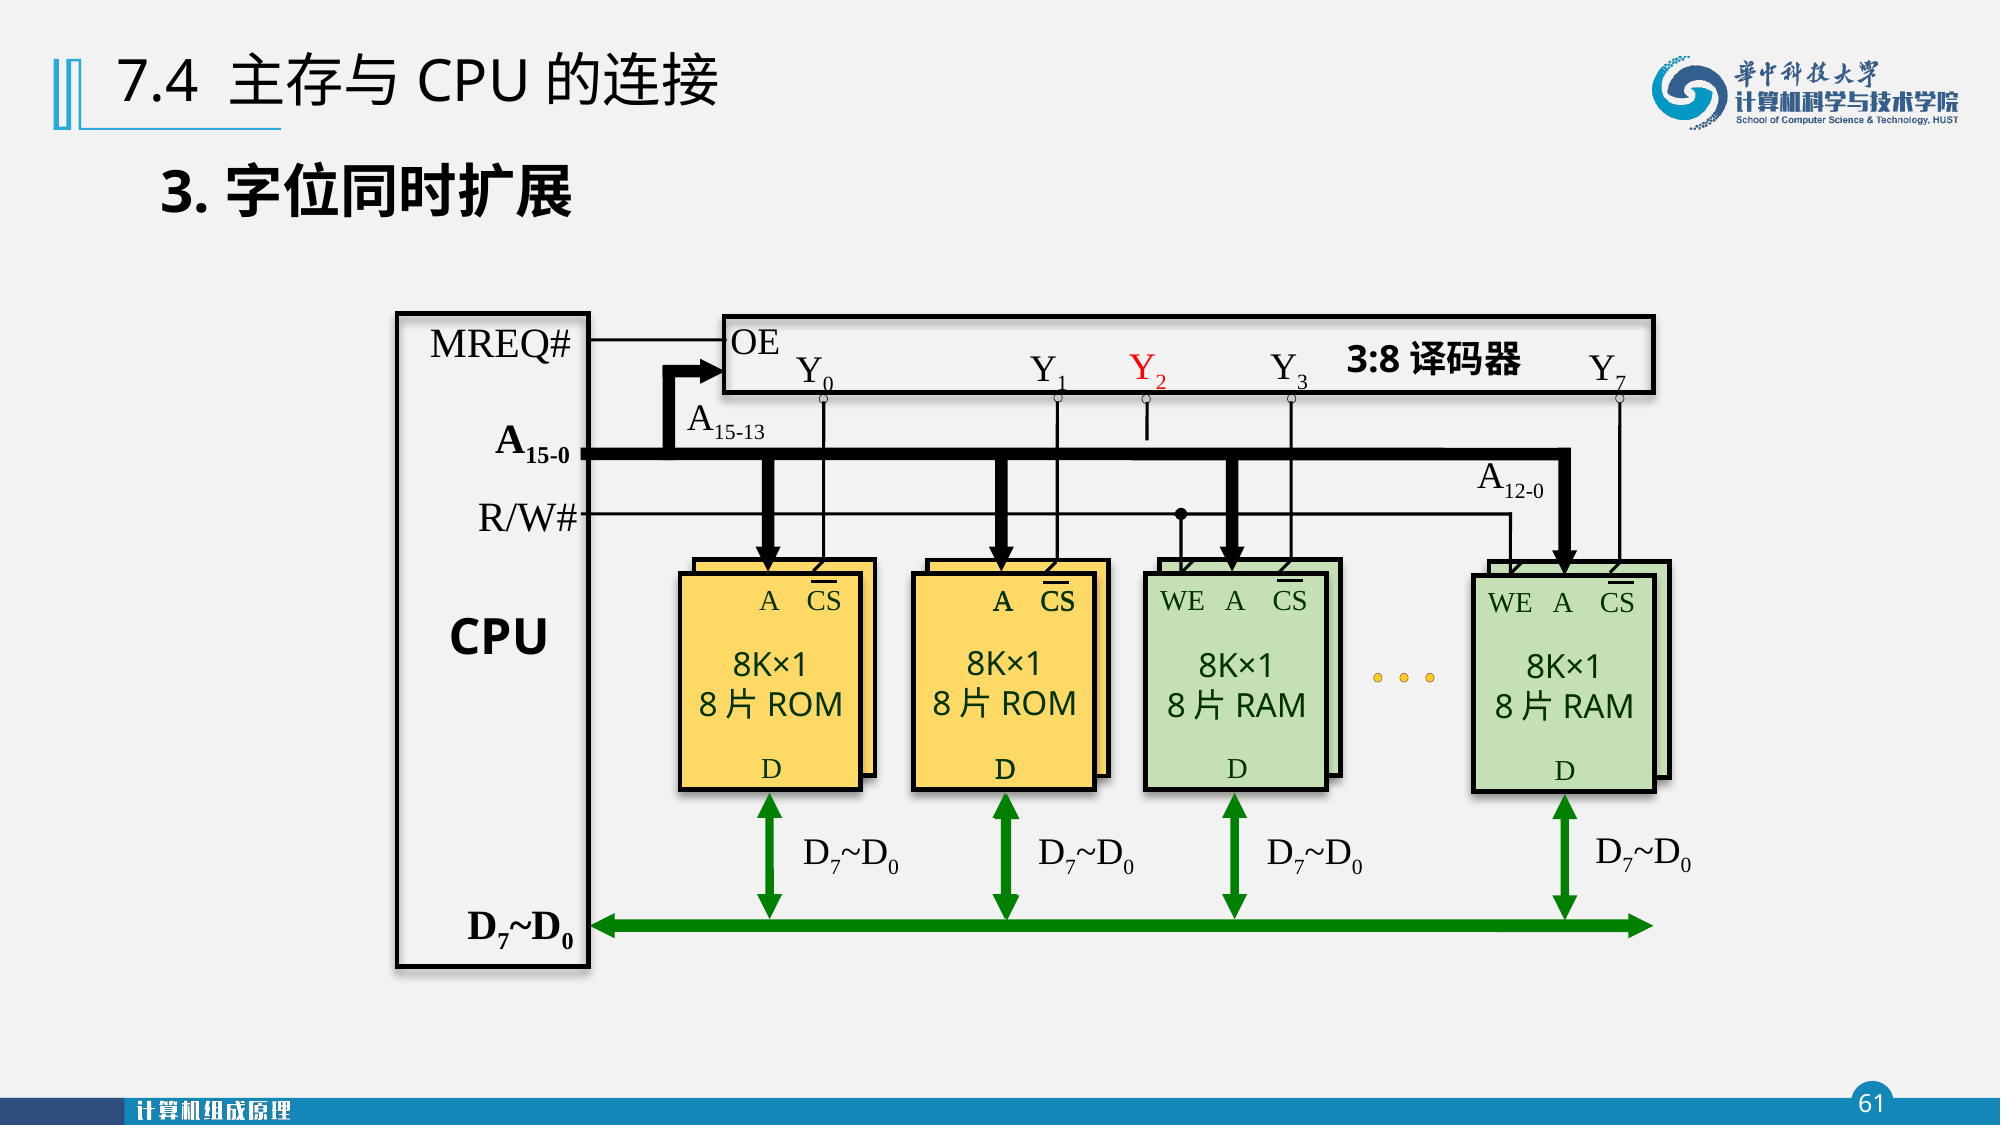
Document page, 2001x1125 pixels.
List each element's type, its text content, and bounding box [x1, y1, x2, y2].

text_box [813, 559, 826, 572]
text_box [1509, 562, 1522, 575]
text_box [1287, 394, 1296, 402]
text_box [1053, 393, 1063, 402]
text_box [819, 394, 828, 404]
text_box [767, 792, 1694, 921]
picture [1652, 56, 1678, 81]
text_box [676, 574, 875, 813]
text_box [1609, 560, 1622, 573]
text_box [1468, 561, 1670, 792]
picture [1652, 56, 1958, 130]
text_box [1141, 394, 1151, 402]
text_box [909, 576, 1109, 792]
text_box 7.4 主存与CPU的连接 [101, 31, 818, 134]
text_box [1615, 393, 1625, 403]
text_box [1373, 673, 1435, 683]
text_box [823, 402, 1620, 558]
text_box A15-13 [620, 390, 768, 464]
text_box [1044, 561, 1057, 574]
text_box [1141, 576, 1341, 792]
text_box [1182, 559, 1195, 572]
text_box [384, 313, 589, 980]
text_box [767, 453, 1565, 576]
title 3.字位同时扩展 [145, 142, 988, 245]
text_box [720, 314, 1654, 393]
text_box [1278, 560, 1291, 573]
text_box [589, 513, 767, 574]
text_box [595, 921, 1654, 930]
